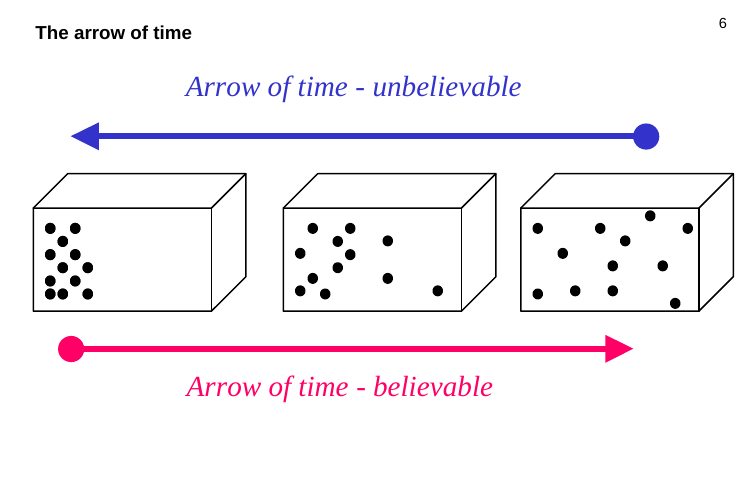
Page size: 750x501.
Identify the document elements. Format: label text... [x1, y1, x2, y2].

text_box The arrow of time [20, 13, 207, 97]
picture [32, 61, 737, 414]
slide_number 6 [558, 10, 734, 46]
